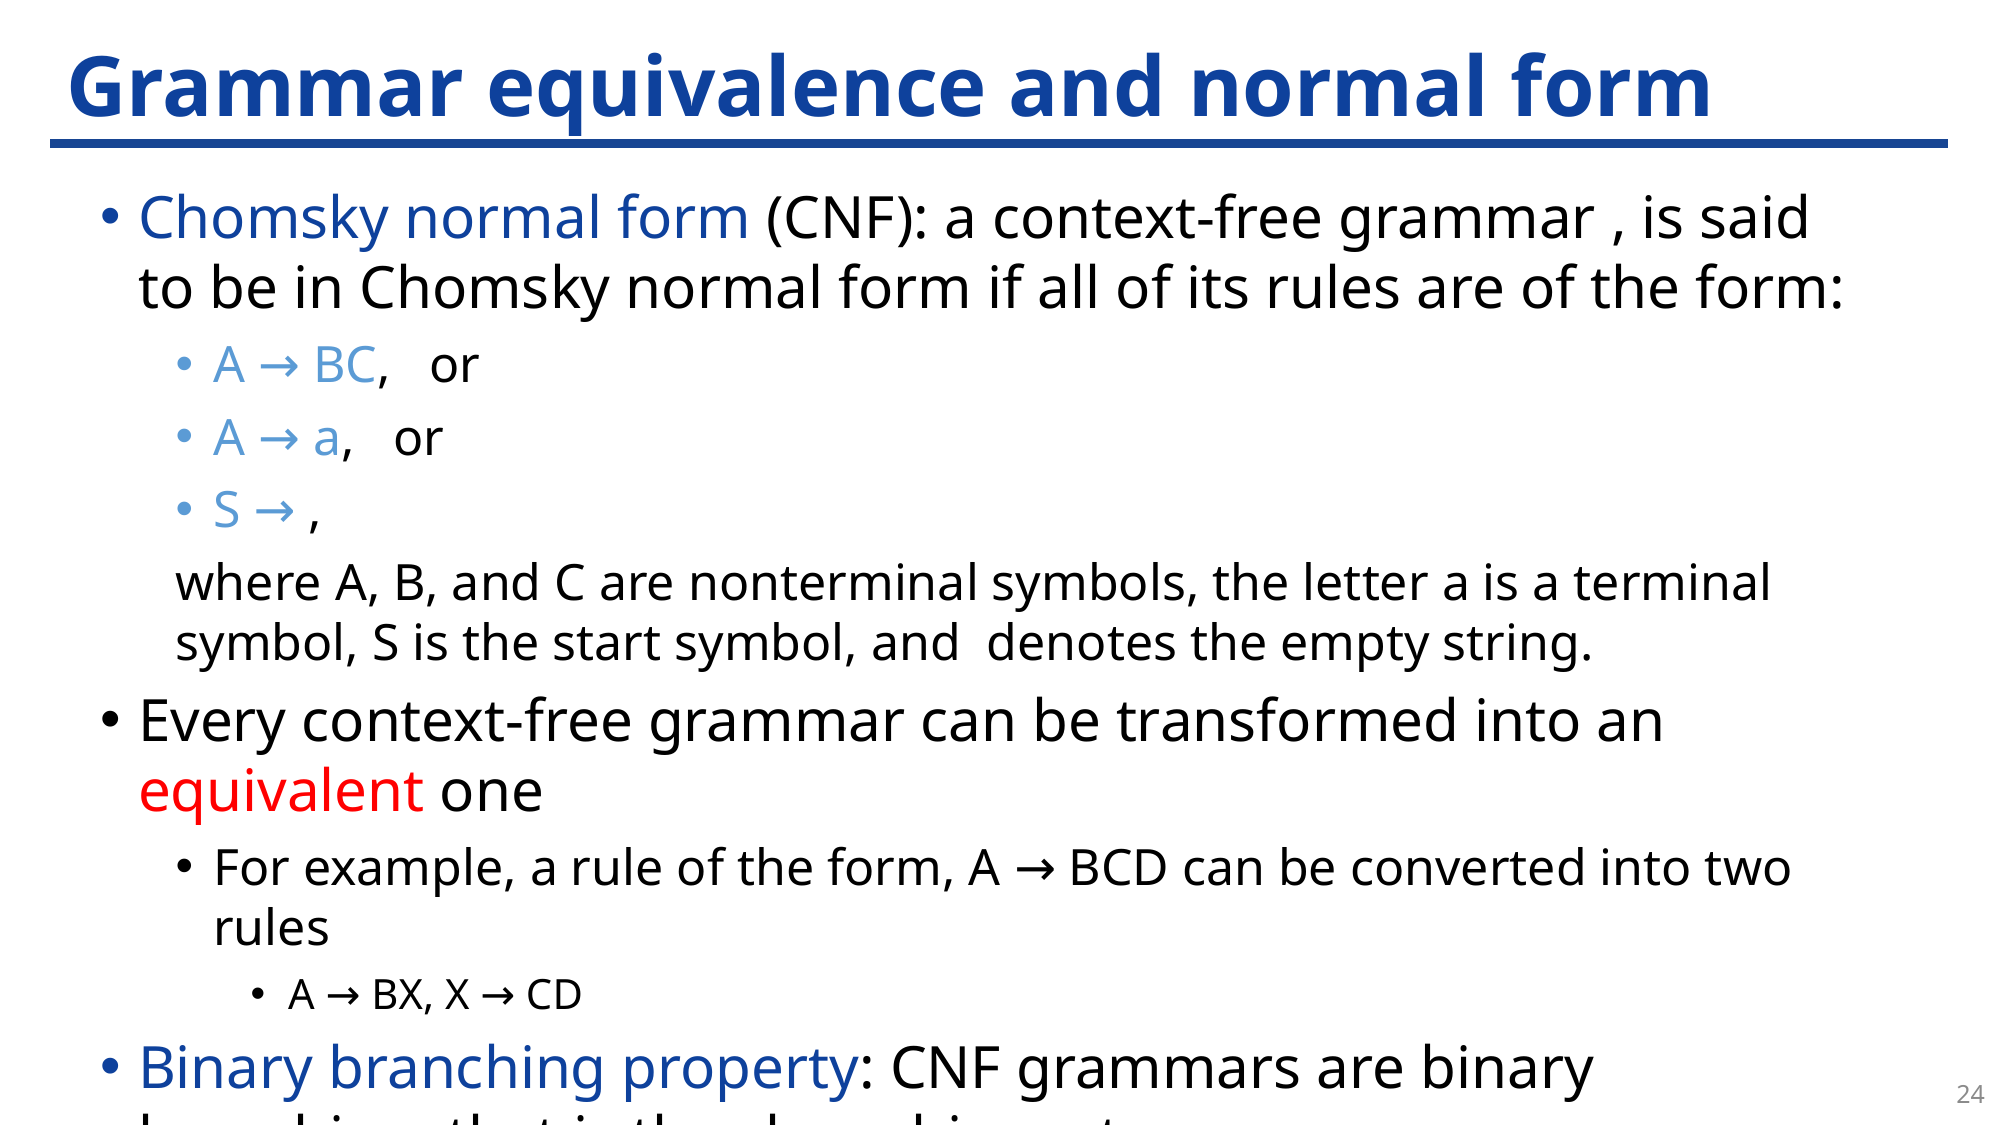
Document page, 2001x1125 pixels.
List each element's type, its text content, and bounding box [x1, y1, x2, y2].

slide_number 24 [1899, 1065, 2000, 1125]
title Grammar equivalence and normal form [51, 39, 1947, 140]
